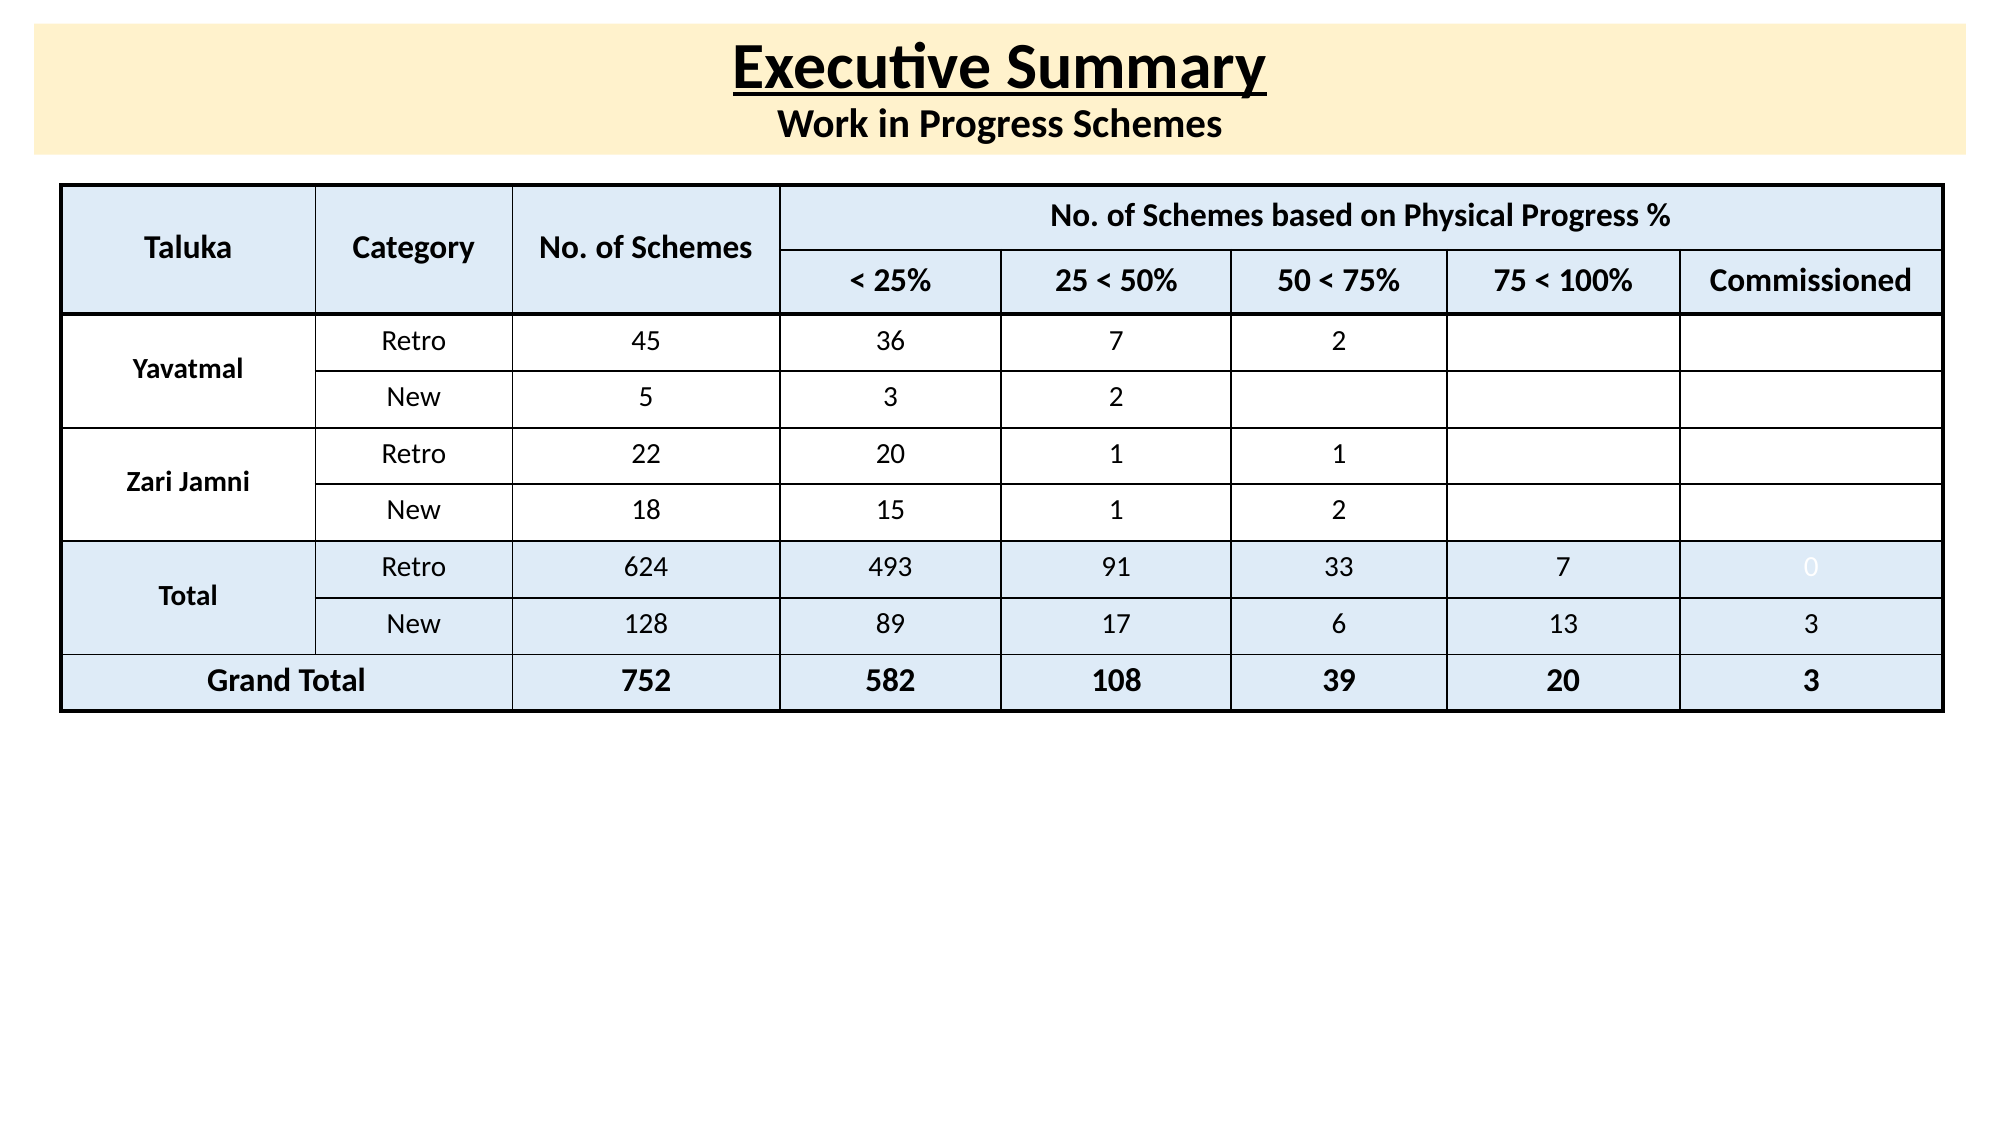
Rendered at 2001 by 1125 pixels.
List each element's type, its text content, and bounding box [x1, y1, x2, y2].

table_cell 15 [781, 485, 1000, 540]
table_cell 128 [513, 599, 779, 654]
table_cell 20 [1448, 655, 1679, 709]
table_cell 22 [513, 429, 779, 483]
table_cell 75 < 100% [1448, 251, 1679, 312]
table_cell 1 [1232, 429, 1446, 483]
table_cell Retro [316, 429, 512, 483]
table_cell New [316, 599, 512, 654]
table_cell 0 [1681, 316, 1941, 370]
table_cell 624 [513, 542, 779, 597]
table_cell 1 [1002, 429, 1230, 483]
table_cell 91 [1002, 542, 1230, 597]
table_cell 7 [1448, 542, 1679, 597]
table_cell 0 [1681, 485, 1941, 540]
table_cell 25 < 50% [1002, 251, 1230, 312]
table_cell Yavatmal [63, 316, 315, 427]
table_cell 0 [1681, 429, 1941, 483]
table_cell 3 [1681, 655, 1941, 709]
table_cell 33 [1232, 542, 1446, 597]
table_cell 3 [781, 372, 1000, 427]
table_cell 89 [781, 599, 1000, 654]
table_cell 50 < 75% [1232, 251, 1446, 312]
table_cell 2 [1232, 316, 1446, 370]
table_cell New [316, 372, 512, 427]
table_cell 18 [513, 485, 779, 540]
table_cell 752 [513, 655, 779, 709]
table_cell 1 [1002, 485, 1230, 540]
table_cell 6 [1232, 599, 1446, 654]
table_cell 0 [1681, 542, 1941, 597]
title Executive Summary Work in Progress Schemes [34, 23, 1966, 155]
table_header No. of Schemes based on Physical Progress % [781, 187, 1941, 249]
table_cell 582 [781, 655, 1000, 709]
table_cell 3 [1681, 599, 1941, 654]
table_cell Retro [316, 542, 512, 597]
table_cell 2 [1002, 372, 1230, 427]
table_cell 0 [1448, 485, 1679, 540]
table_cell 45 [513, 316, 779, 370]
table_cell Zari Jamni [63, 429, 315, 540]
table_cell 493 [781, 542, 1000, 597]
table_header Taluka [63, 187, 315, 312]
table_cell 20 [781, 429, 1000, 483]
table_header No. of Schemes [513, 187, 779, 312]
table_cell 0 [1681, 372, 1941, 427]
table_cell 2 [1232, 485, 1446, 540]
table_cell Retro [316, 316, 512, 370]
table_cell 5 [513, 372, 779, 427]
table_cell 0 [1448, 316, 1679, 370]
table_cell Grand Total [63, 655, 512, 709]
table_cell < 25% [781, 251, 1000, 312]
table_cell 36 [781, 316, 1000, 370]
table_cell 13 [1448, 599, 1679, 654]
table_cell 39 [1232, 655, 1446, 709]
table_cell 0 [1448, 372, 1679, 427]
table_cell 7 [1002, 316, 1230, 370]
table_cell New [316, 485, 512, 540]
table_cell 17 [1002, 599, 1230, 654]
table_cell 0 [1448, 429, 1679, 483]
table_cell 108 [1002, 655, 1230, 709]
table_cell Commissioned [1681, 251, 1941, 312]
table_cell 0 [1232, 372, 1446, 427]
table_cell Total [63, 542, 315, 654]
table_header Category [316, 187, 512, 312]
